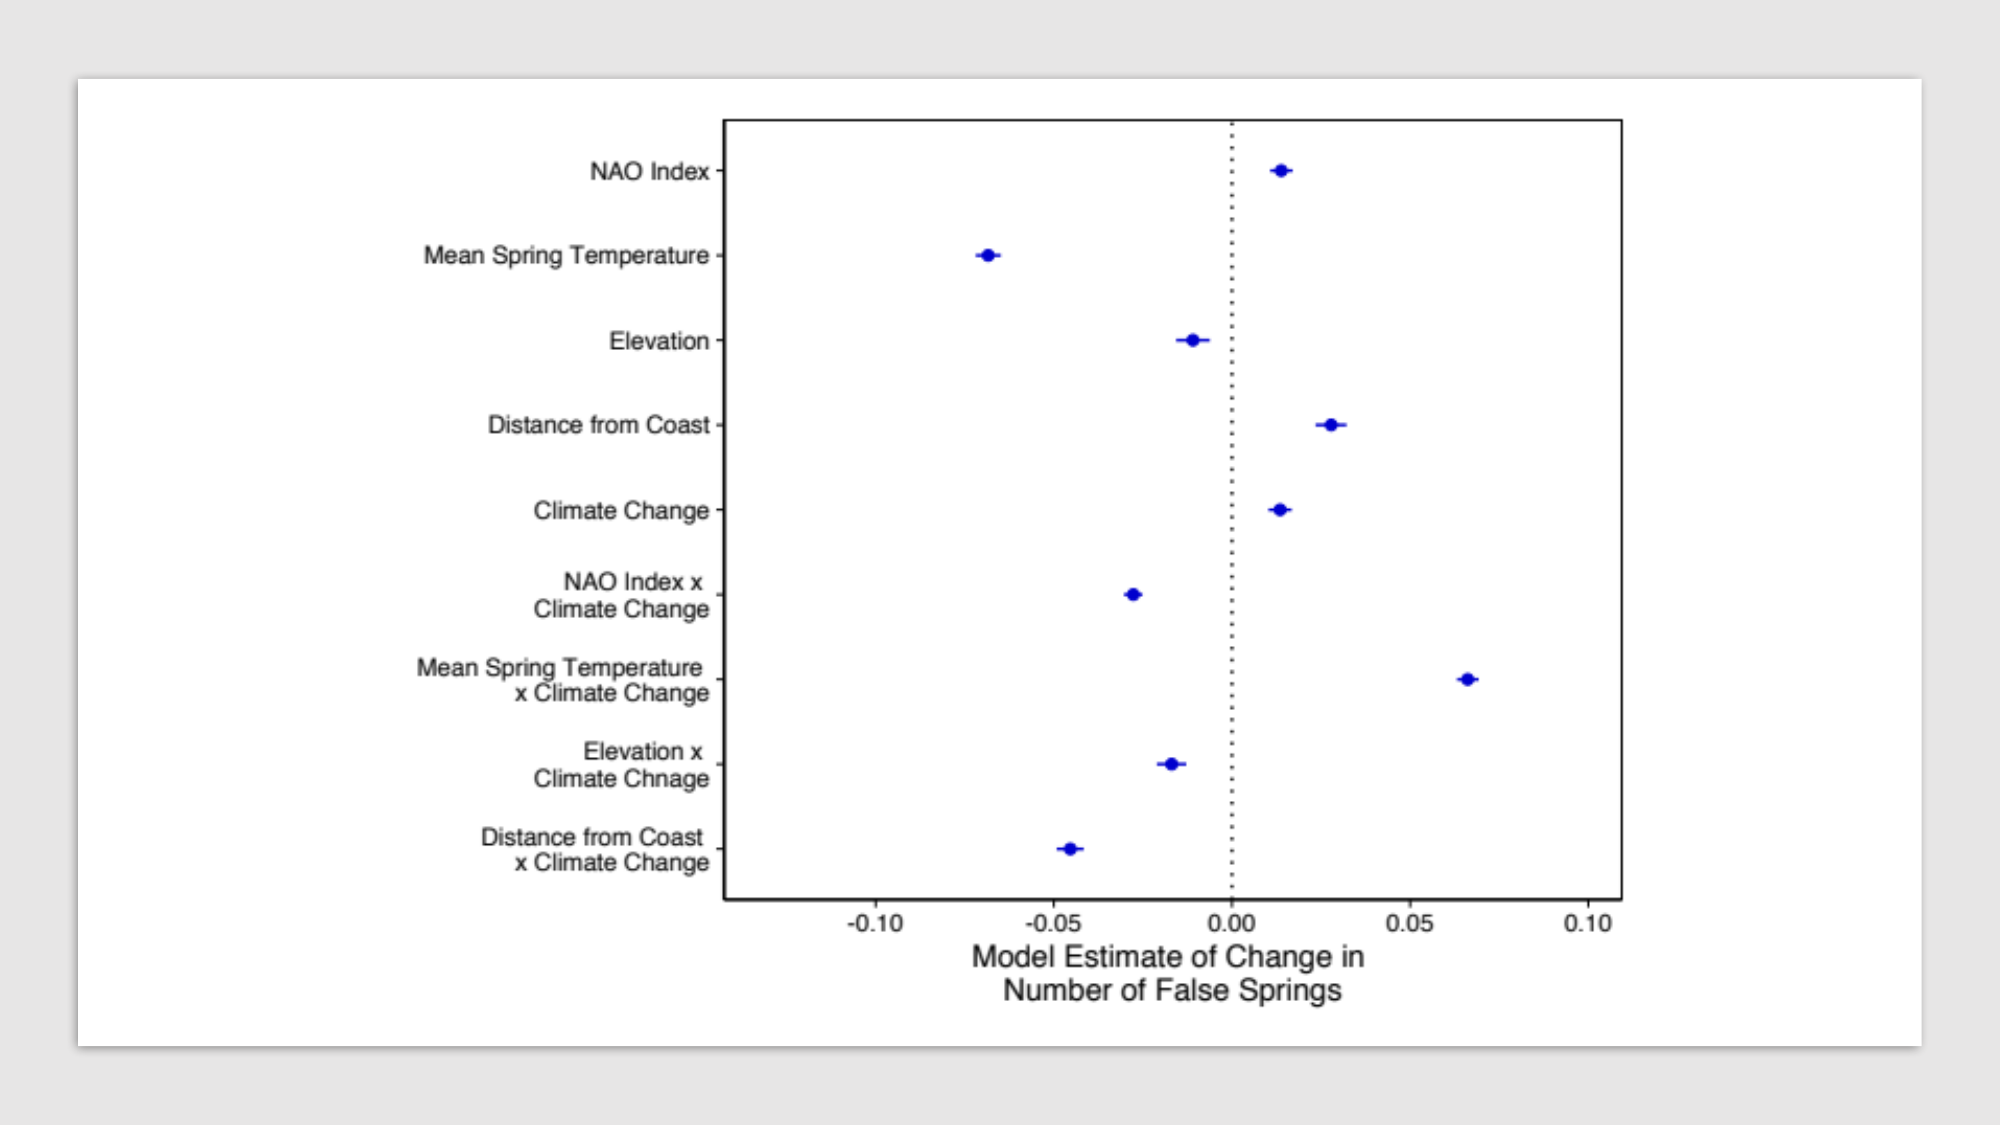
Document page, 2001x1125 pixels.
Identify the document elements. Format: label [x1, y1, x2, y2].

text_box [0, 0, 2000, 1125]
text_box [77, 78, 1923, 1047]
list [366, 105, 1634, 1020]
